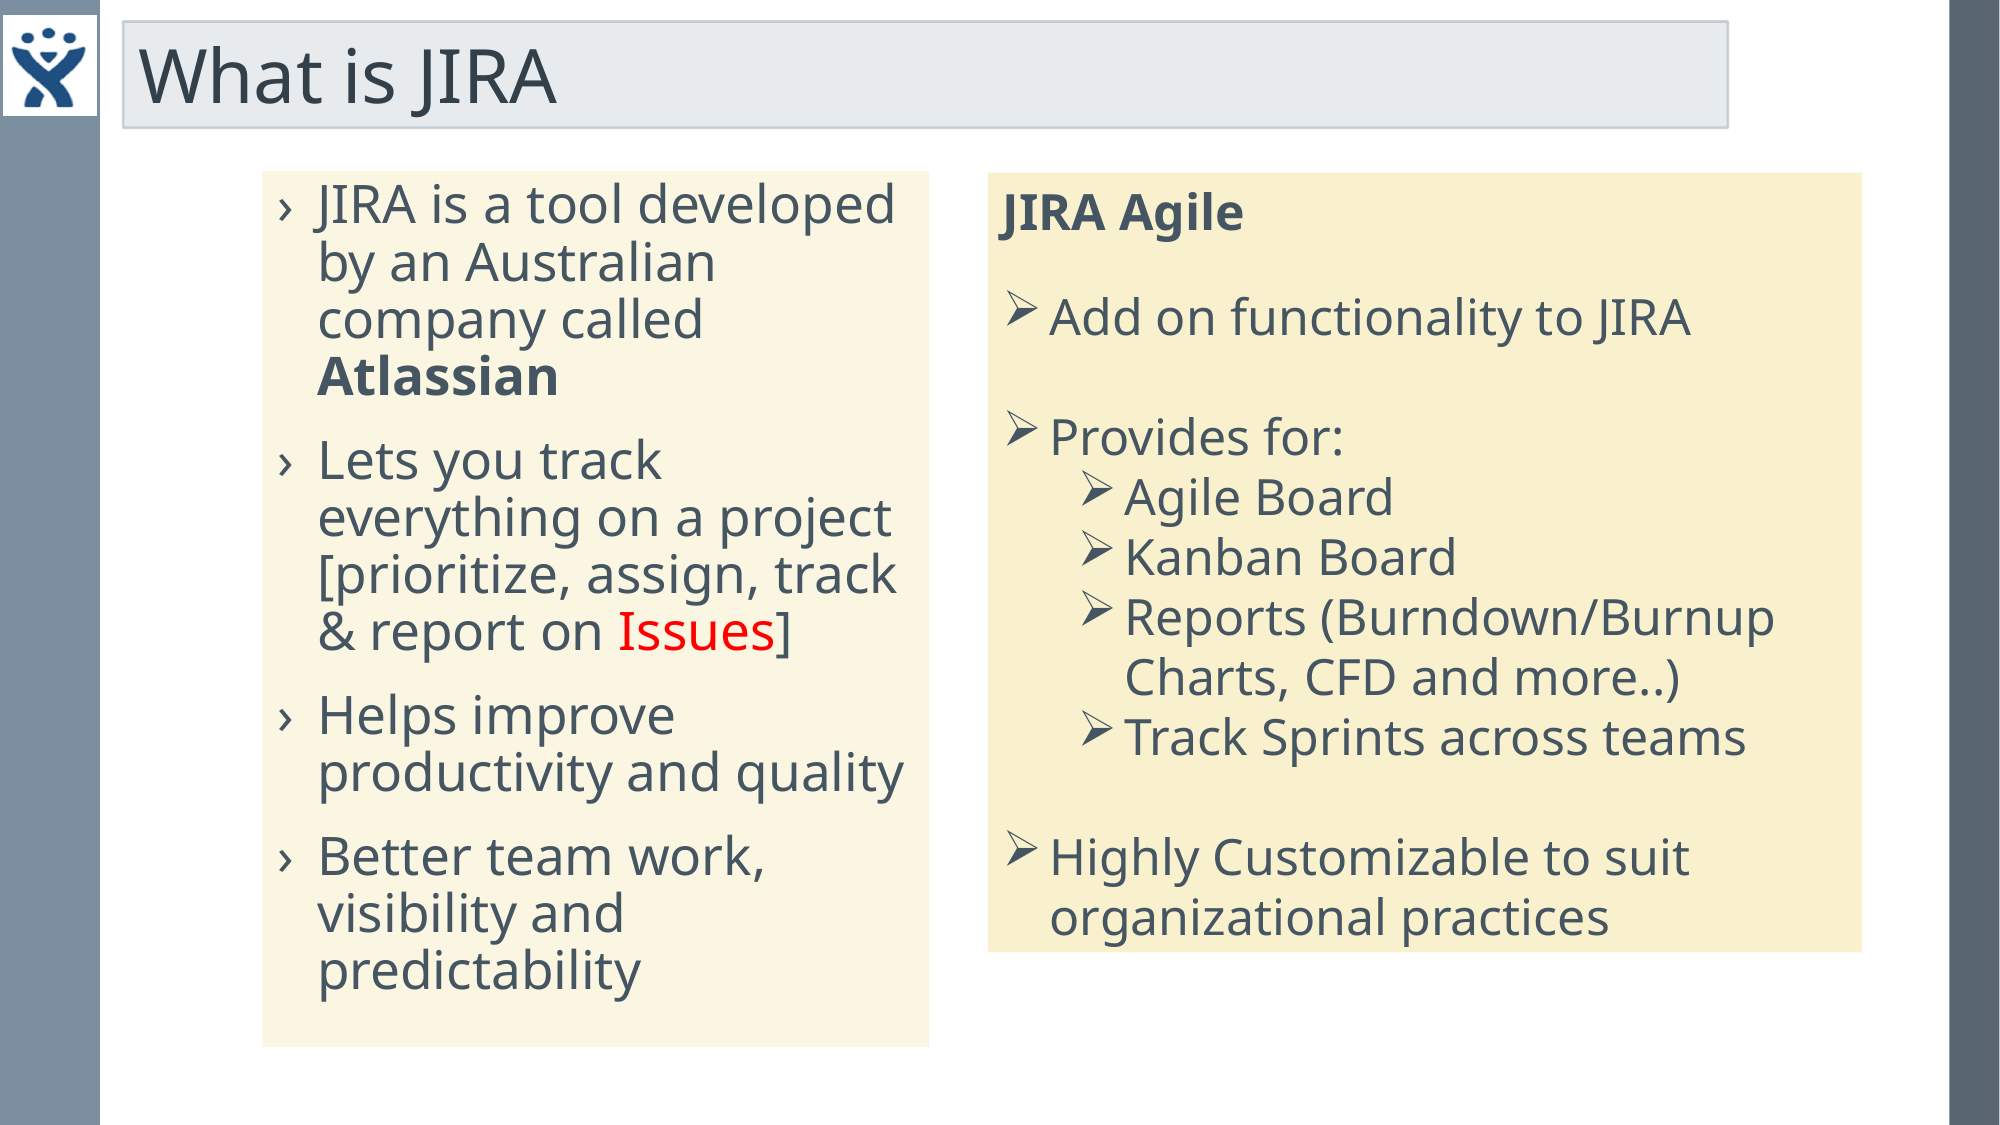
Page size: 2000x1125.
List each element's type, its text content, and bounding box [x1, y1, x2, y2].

picture [3, 15, 97, 116]
list JIRA is a tool developed by an Australian company called Atlassian Lets you track everything on a project [prioritize, assign, track & report on Issues] Helps improve productivity and quality Better team work, visibility and predictability [262, 170, 929, 1047]
title What is JIRA [122, 20, 1729, 129]
text_box JIRA Agile Add on functionality to JIRA Provides for: Agile Board Kanban Board Reports (Burndown/Burnup Charts, CFD and more..) Track Sprints across teams Highly Customizable to suit organizational practices [987, 172, 1862, 953]
